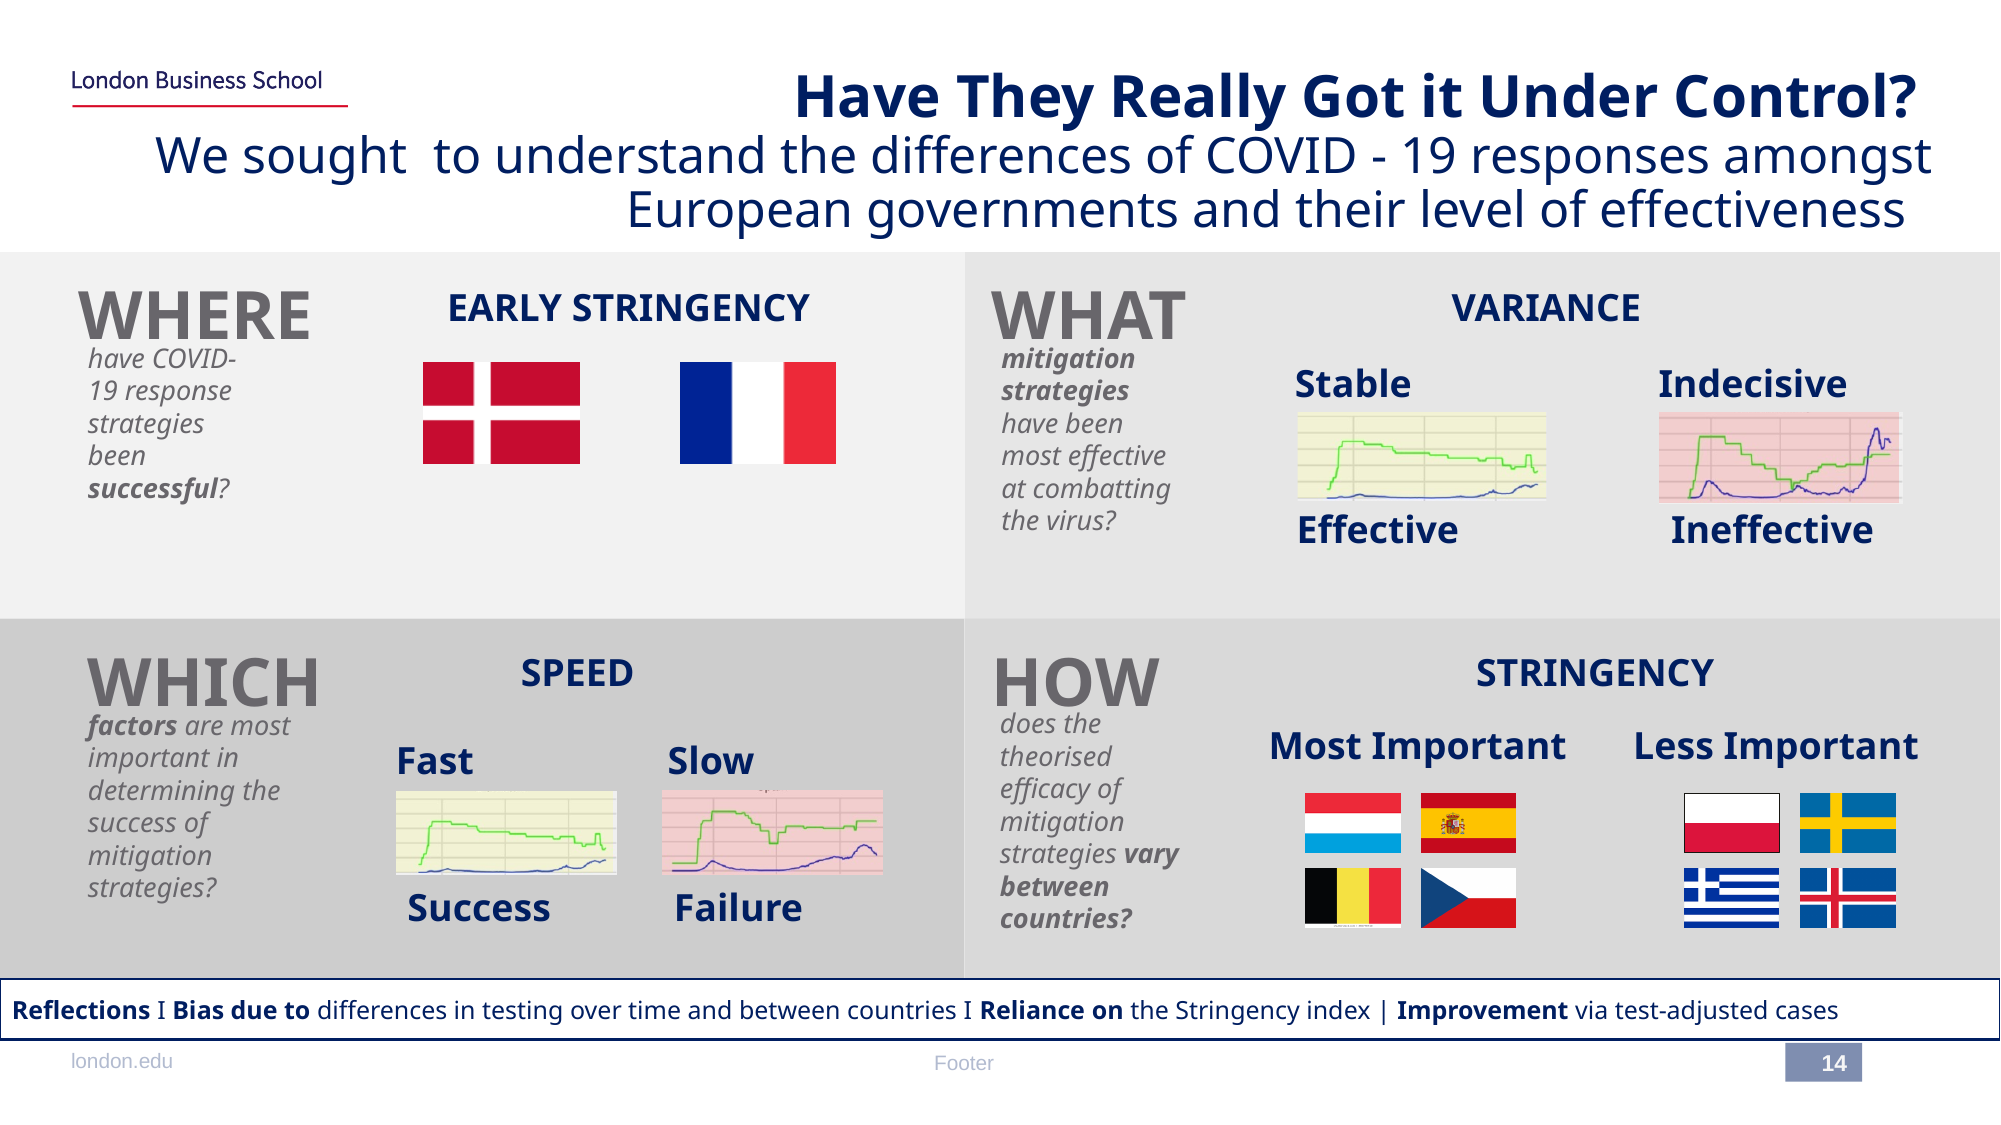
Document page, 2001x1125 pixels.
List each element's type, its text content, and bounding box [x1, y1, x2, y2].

text_box factors are most important in determining the success of mitigation strategies? [76, 732, 346, 916]
text_box VARIANCE [1436, 276, 1657, 337]
text_box Less Important [1618, 714, 1934, 775]
text_box Ineffective [1656, 498, 1889, 559]
text_box WHICH [76, 627, 346, 732]
picture [1305, 868, 1401, 928]
picture [1297, 412, 1547, 501]
text_box mitigation strategies have been most effective at combatting the virus? [989, 365, 1192, 581]
text_box have COVID-19 response strategies been successful? [76, 365, 270, 516]
text_box EARLY STRINGENCY [432, 276, 826, 337]
picture [1684, 793, 1779, 853]
picture [1800, 868, 1896, 928]
text_box Most Important [1253, 714, 1582, 820]
text_box WHERE [66, 260, 336, 365]
text_box Effective [1281, 498, 1475, 559]
picture [396, 791, 617, 875]
text_box Failure [659, 876, 819, 936]
text_box Stable [1280, 352, 1427, 413]
picture [1659, 412, 1903, 506]
title Have They Really Got it Under Control? We sought to understand the differences of COVID - 19 responses amongst European governments and their level of effectiveness [44, 59, 1933, 138]
text_box WHAT [980, 260, 1250, 365]
picture [0, 0, 2001, 1125]
text_box SPEED [506, 641, 650, 702]
text_box Fast [381, 729, 489, 789]
text_box STRINGENCY [1461, 641, 1730, 702]
picture [1421, 793, 1516, 853]
text_box HOW [980, 627, 1250, 732]
picture [662, 790, 883, 875]
picture [423, 362, 580, 465]
text_box does the theorised efficacy of mitigation strategies vary between countries? [988, 732, 1217, 946]
text_box Reflections I Bias due to differences in testing over time and between countries I Reliance on the Stringency index | Improvement via test-adjusted cases [0, 978, 2000, 1041]
text_box Success [392, 876, 567, 936]
text_box Slow [653, 729, 770, 789]
picture [680, 362, 836, 465]
picture [1421, 868, 1516, 928]
picture [1684, 868, 1779, 928]
picture [1800, 793, 1896, 853]
text_box Indecisive [1643, 352, 1863, 413]
picture [1305, 793, 1401, 833]
